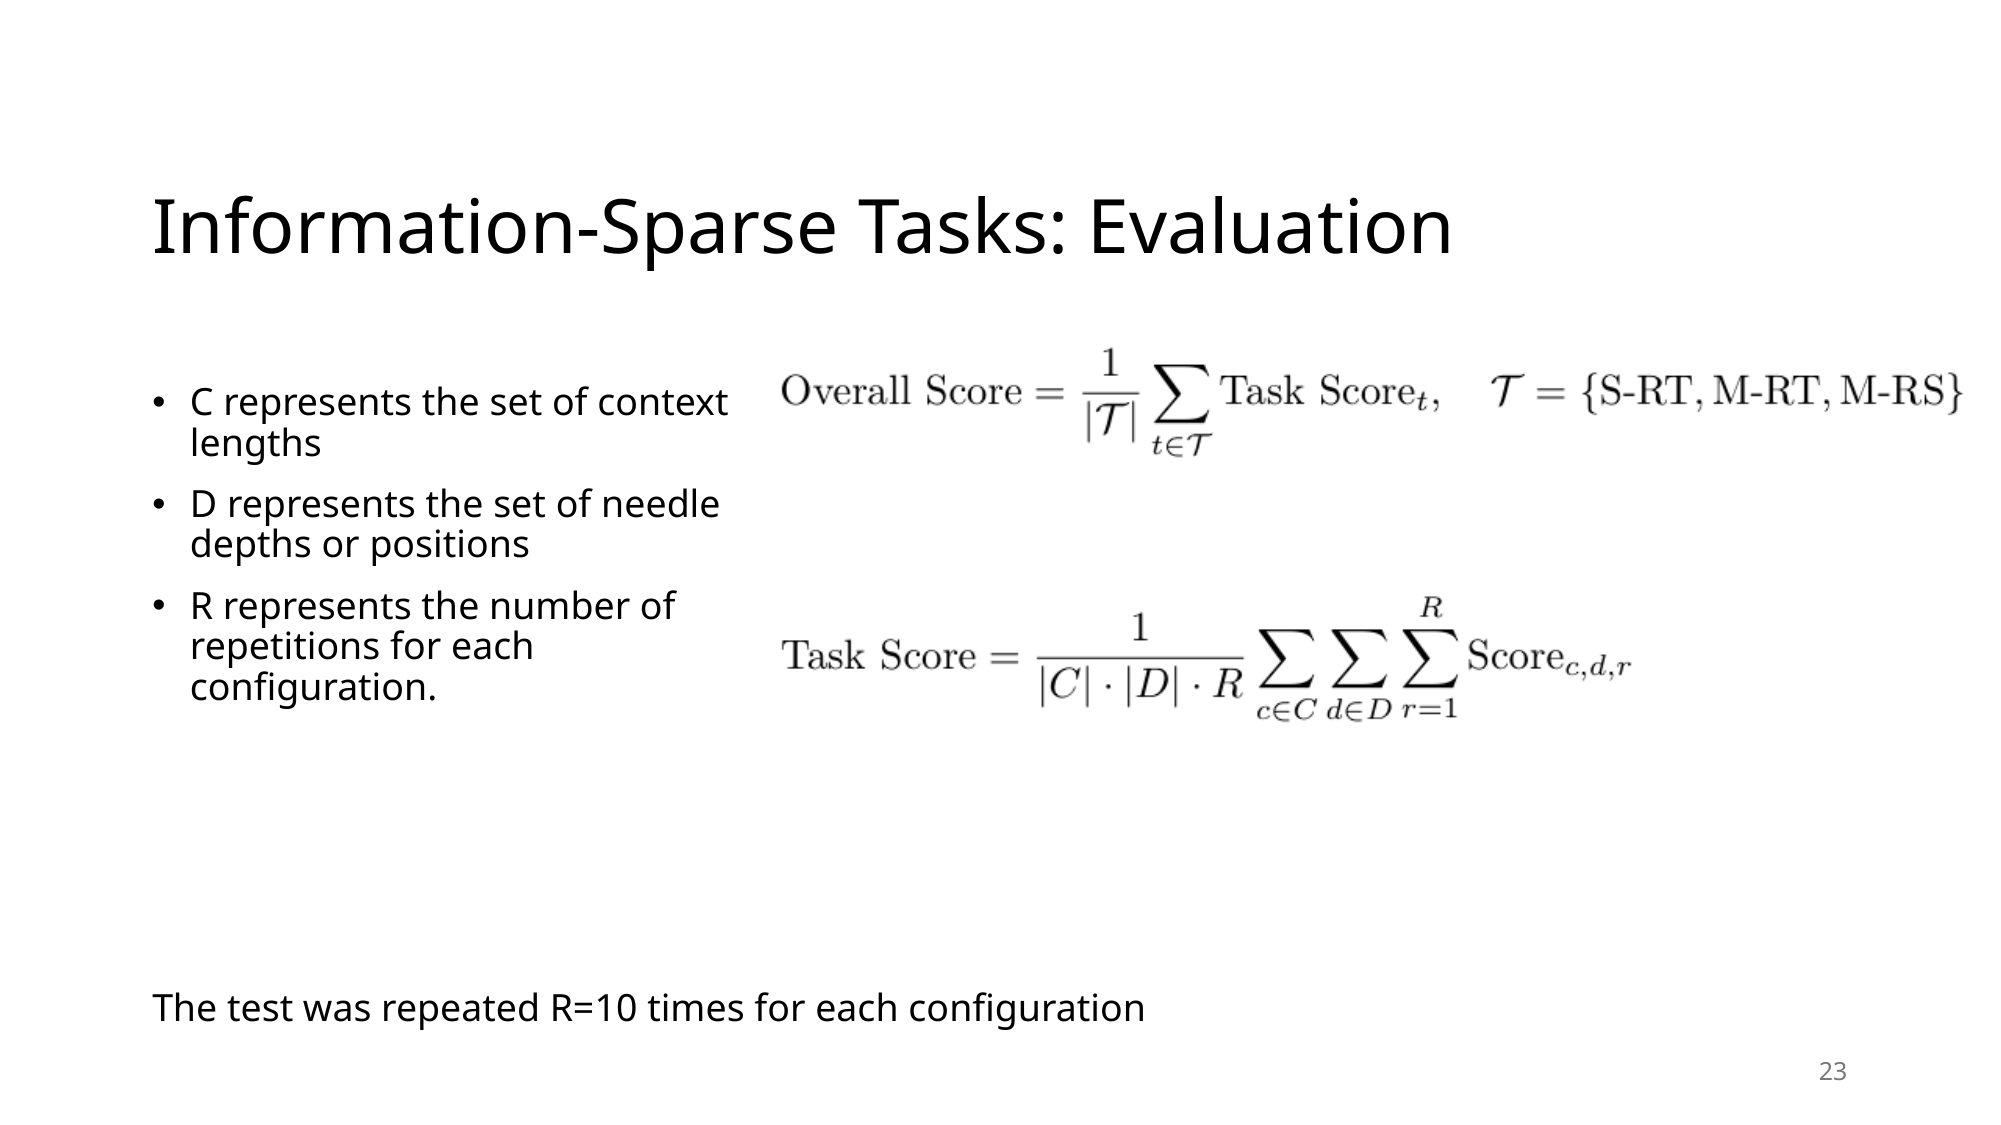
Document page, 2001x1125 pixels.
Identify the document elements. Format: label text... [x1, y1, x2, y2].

slide_number 23 [1412, 1042, 1863, 1103]
list C represents the set of context lengths D represents the set of needle depths or positions R represents the number of repetitions for each configuration. [137, 375, 763, 954]
title Information-Sparse Tasks: Evaluation [137, 59, 1863, 278]
picture [761, 298, 2000, 479]
text_box The test was repeated R=10 times for each configuration [137, 977, 1878, 1037]
picture [761, 569, 1670, 760]
